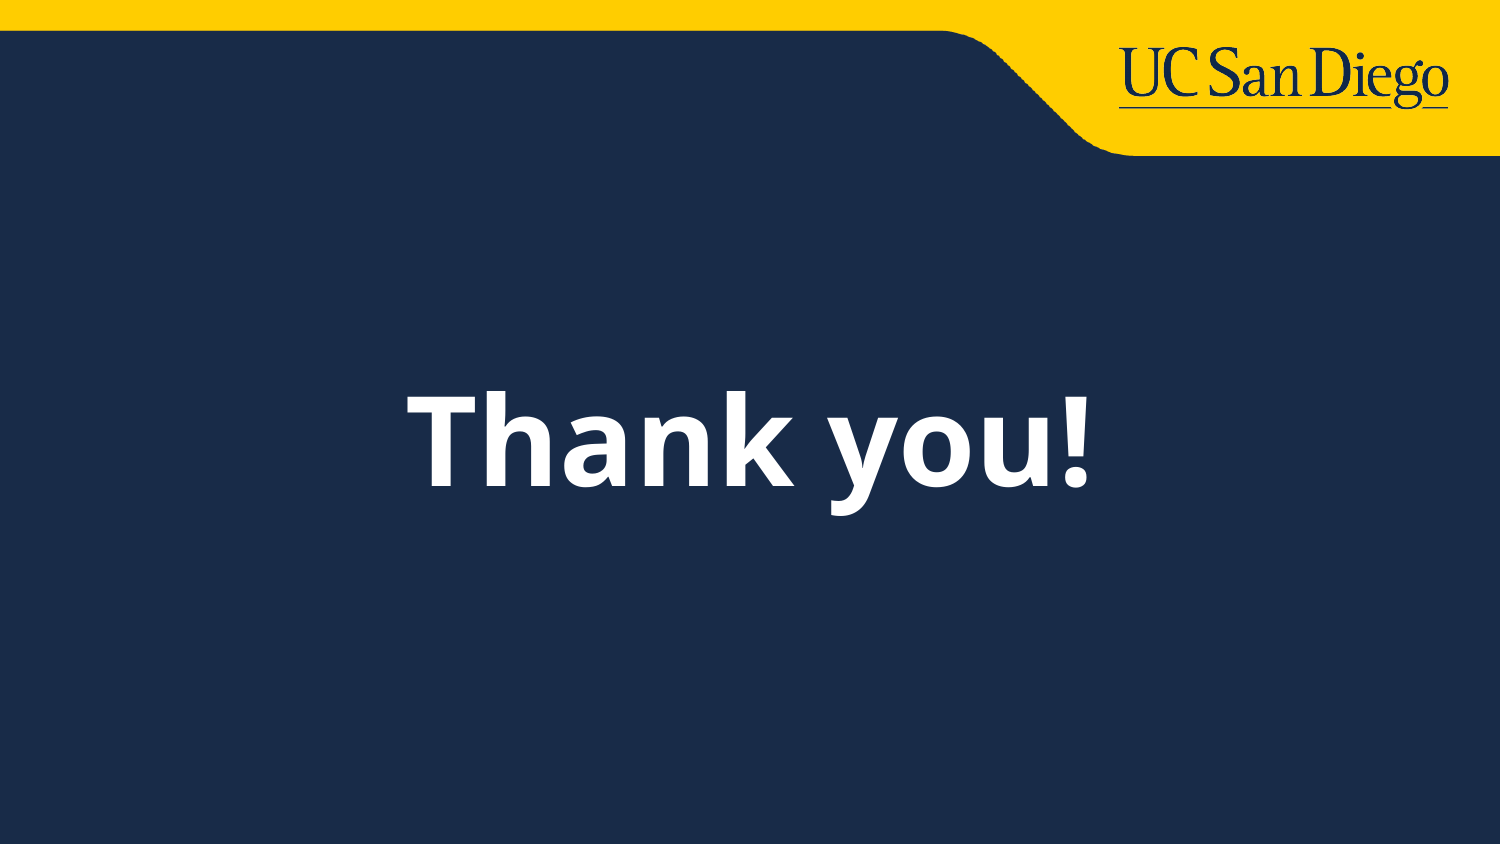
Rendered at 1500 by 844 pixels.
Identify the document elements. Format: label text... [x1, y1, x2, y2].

title Thank you! [75, 173, 1425, 727]
picture [0, 0, 1500, 840]
